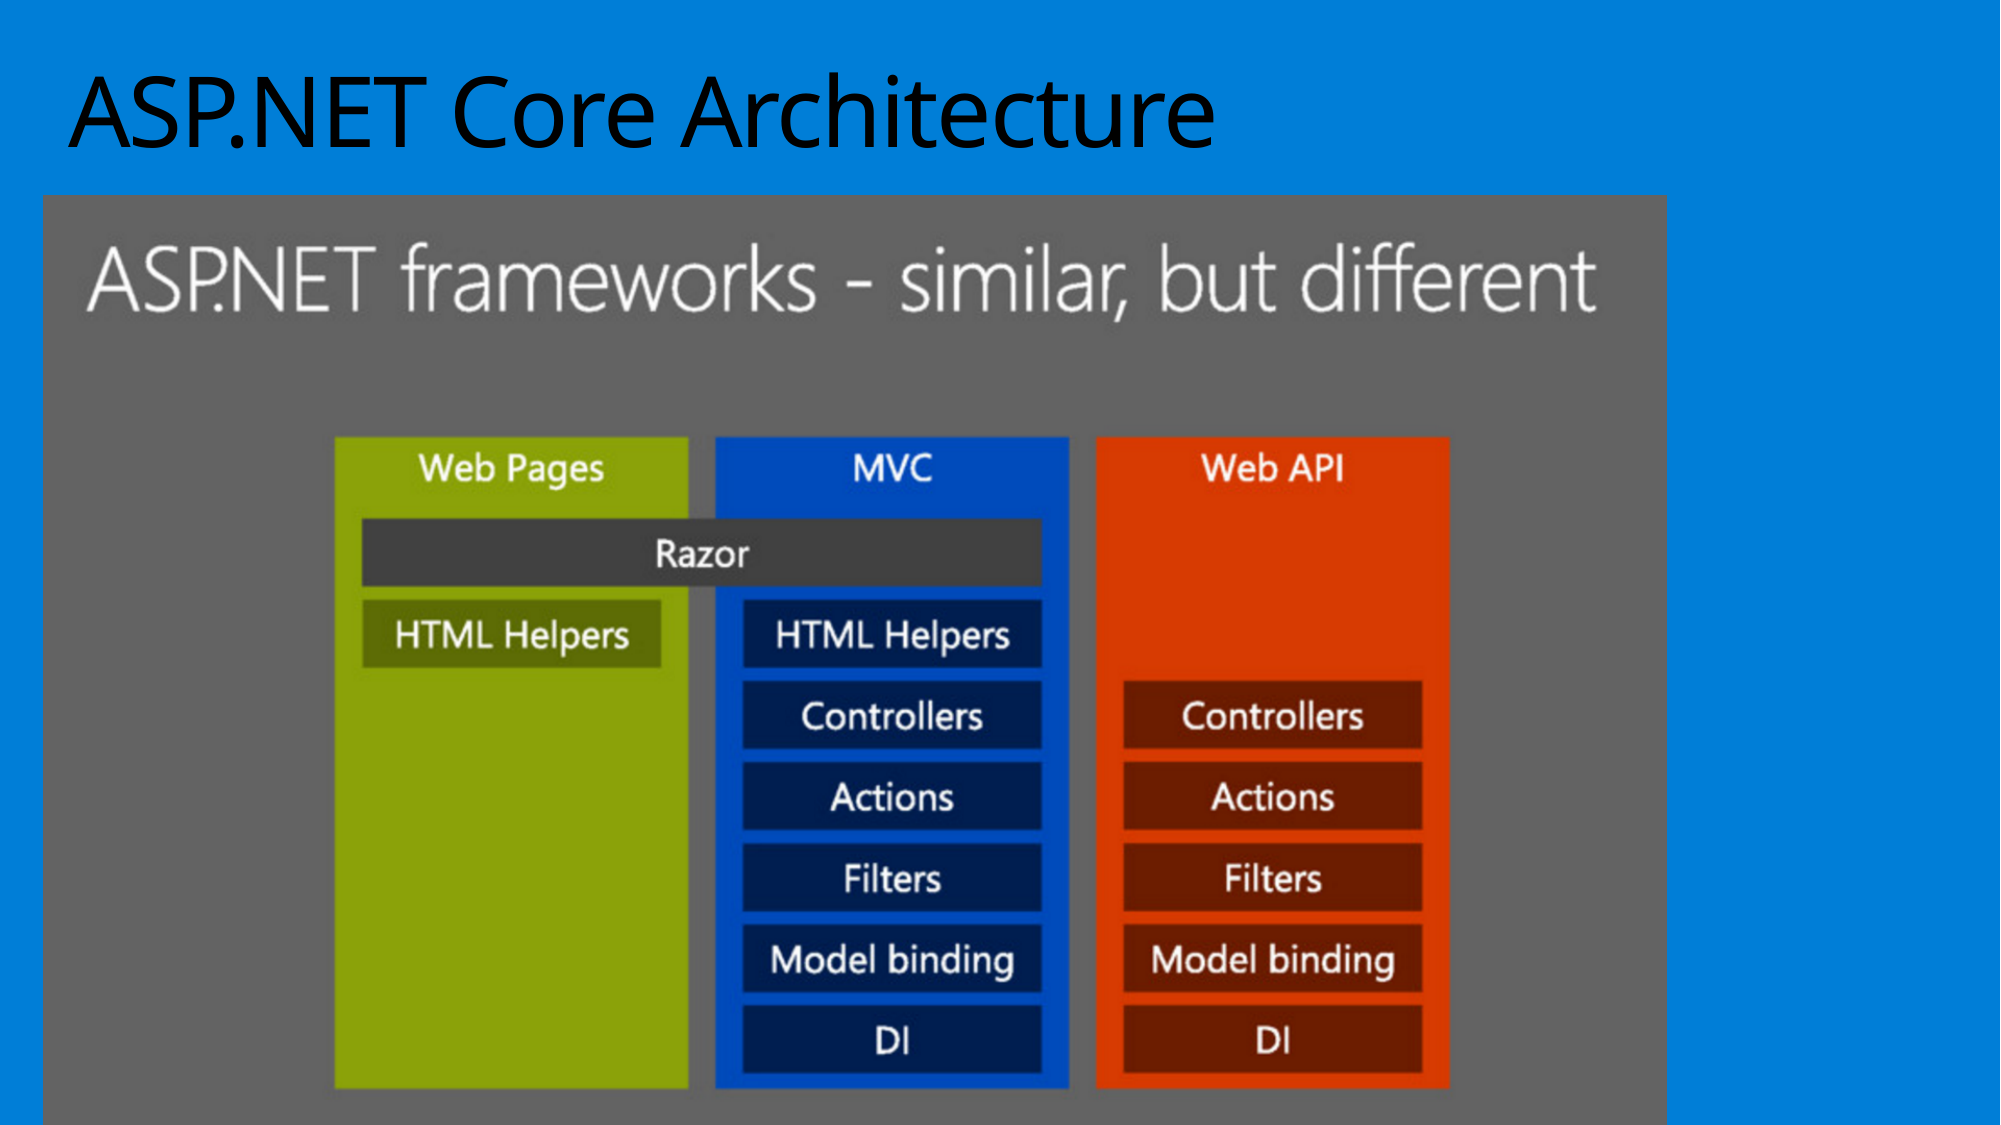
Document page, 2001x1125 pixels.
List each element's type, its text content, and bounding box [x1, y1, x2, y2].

picture [43, 194, 1667, 1125]
title ASP.NET Core Architecture [44, 47, 1957, 196]
